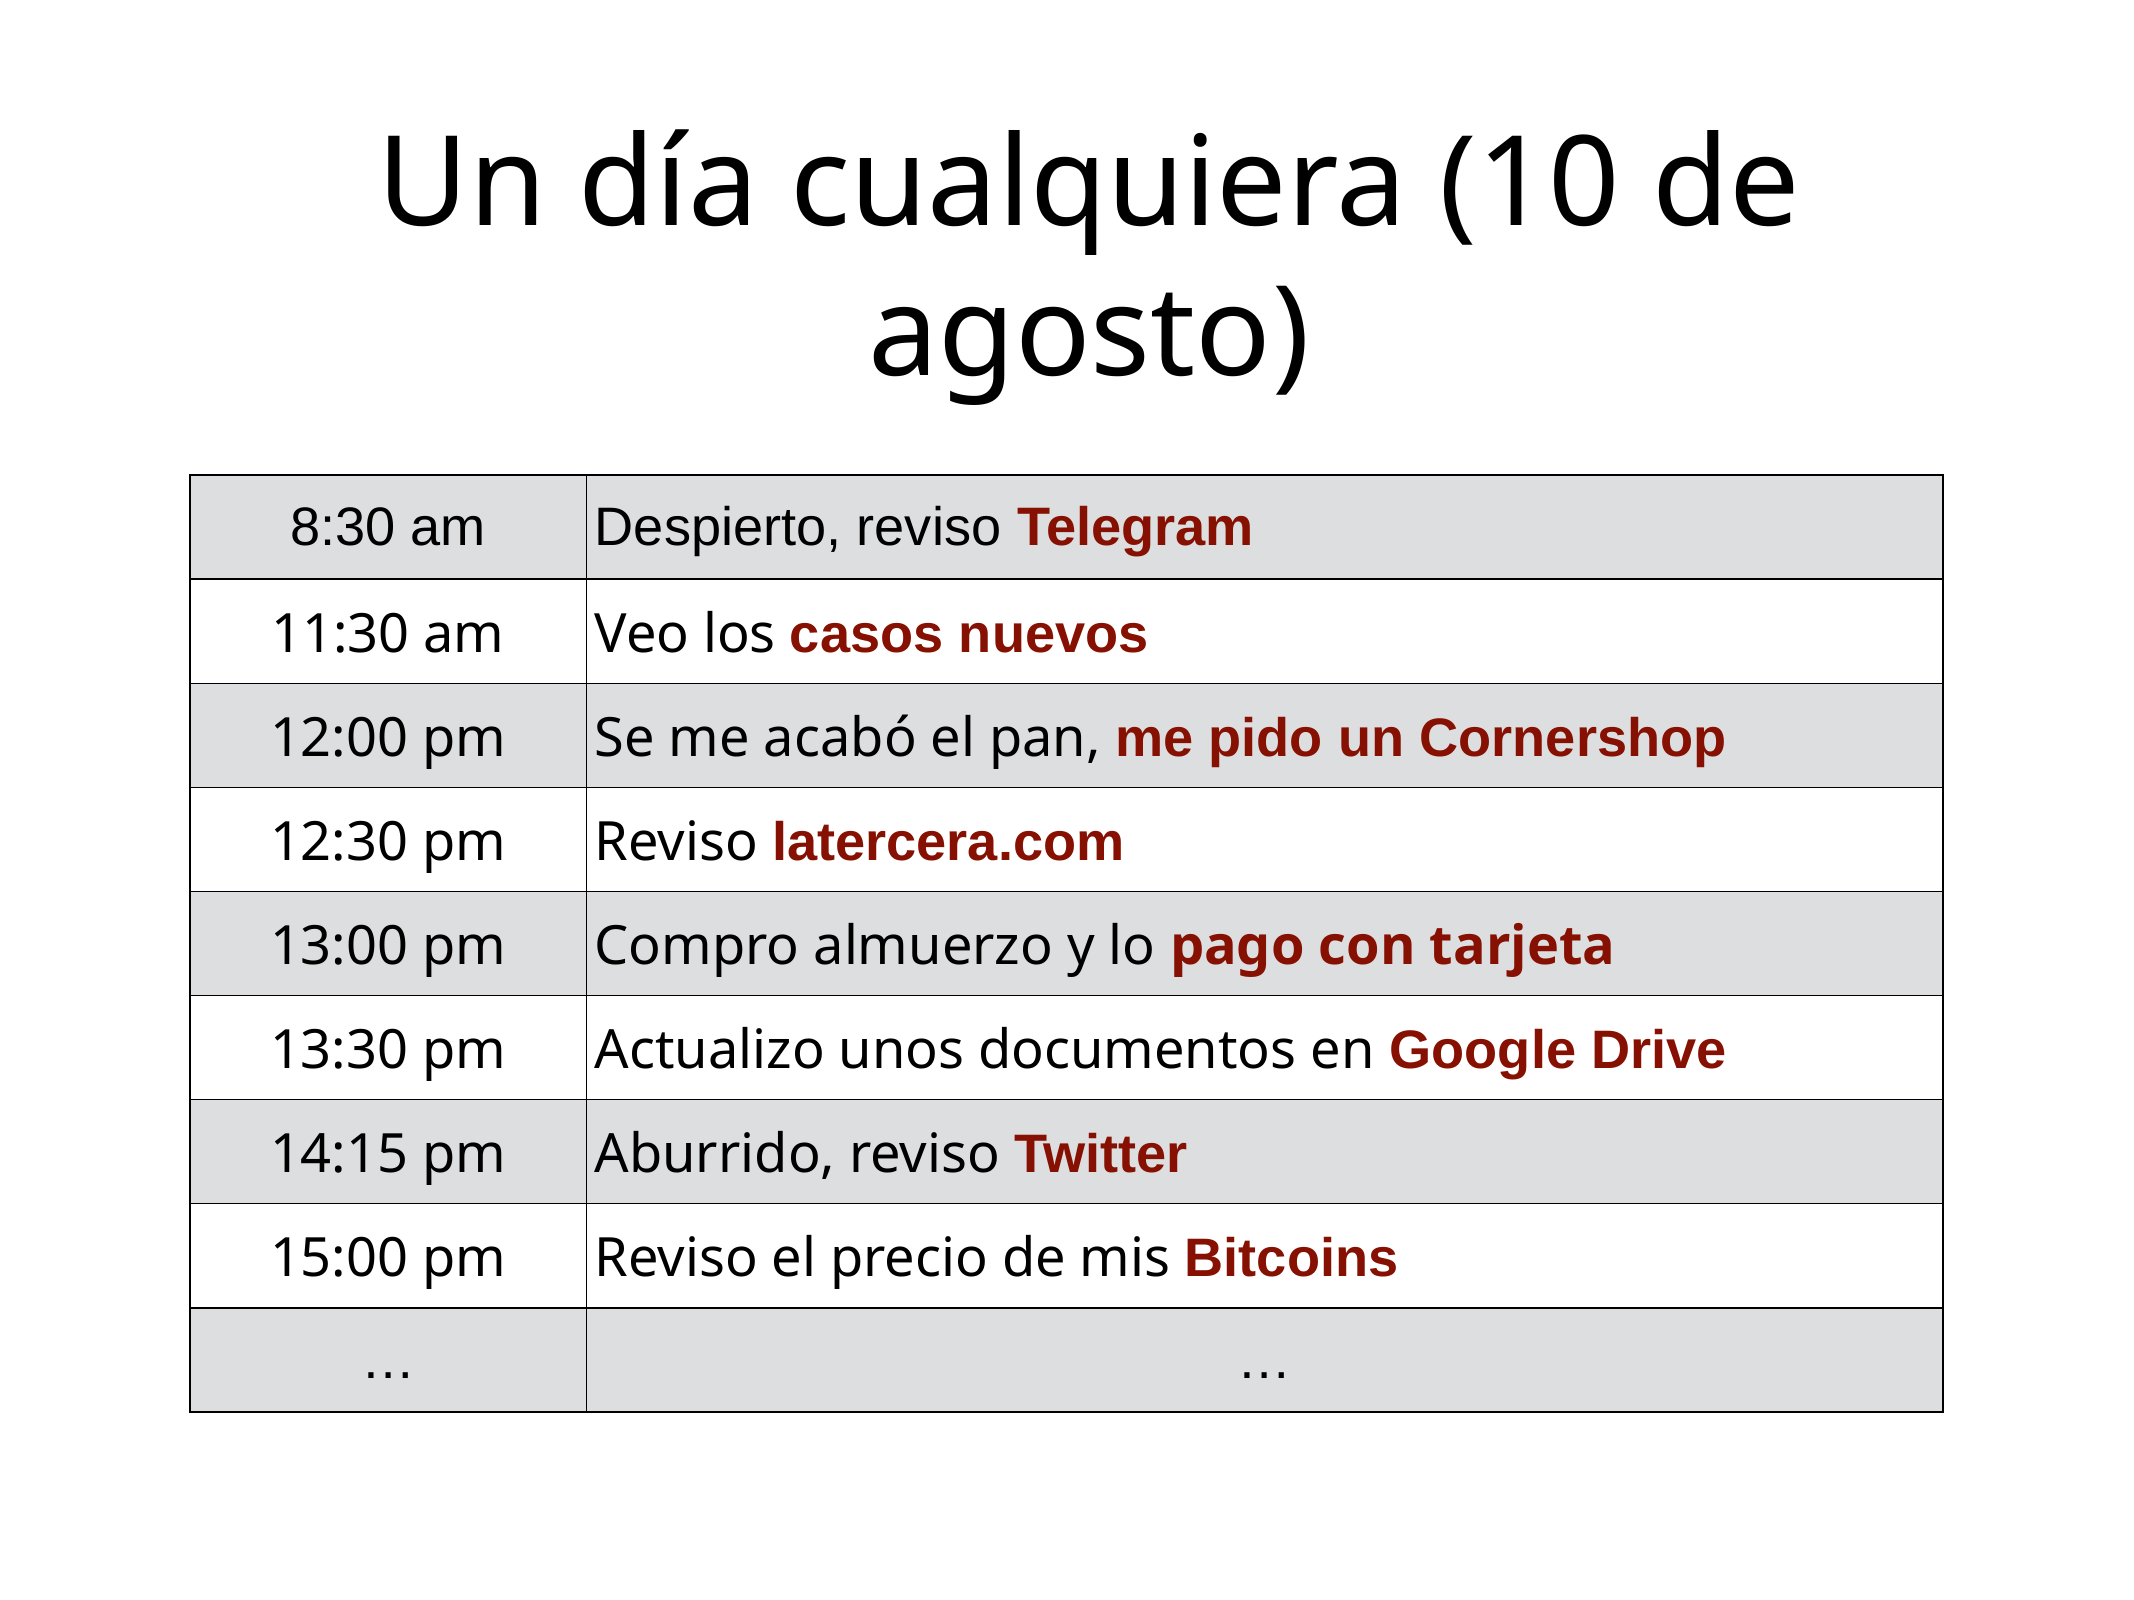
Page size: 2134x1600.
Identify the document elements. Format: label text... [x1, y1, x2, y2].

table_cell 13:00 pm [191, 892, 586, 995]
table_cell 13:30 pm [191, 996, 586, 1099]
table_cell Veo los casos nuevos [587, 580, 1942, 683]
table_cell Reviso latercera.com [587, 788, 1942, 891]
table_cell … [191, 1309, 586, 1411]
table_cell 12:00 pm [191, 684, 586, 787]
table_cell Actualizo unos documentos en Google Drive [587, 996, 1942, 1099]
table_cell 15:00 pm [191, 1204, 586, 1307]
text_box Un día cualquiera (10 de agosto) [186, 165, 1992, 335]
table_cell … [587, 1309, 1942, 1411]
table_cell Reviso el precio de mis Bitcoins [587, 1204, 1942, 1307]
table_cell Compro almuerzo y lo pago con tarjeta [587, 892, 1942, 995]
table_header Despierto, reviso Telegram [587, 476, 1942, 578]
table_header 8:30 am [191, 476, 586, 578]
table_cell Aburrido, reviso Twitter [587, 1100, 1942, 1203]
table_cell 11:30 am [191, 580, 586, 683]
table_cell 12:30 pm [191, 788, 586, 891]
table_cell 14:15 pm [191, 1100, 586, 1203]
table_cell Se me acabó el pan, me pido un Cornershop [587, 684, 1942, 787]
